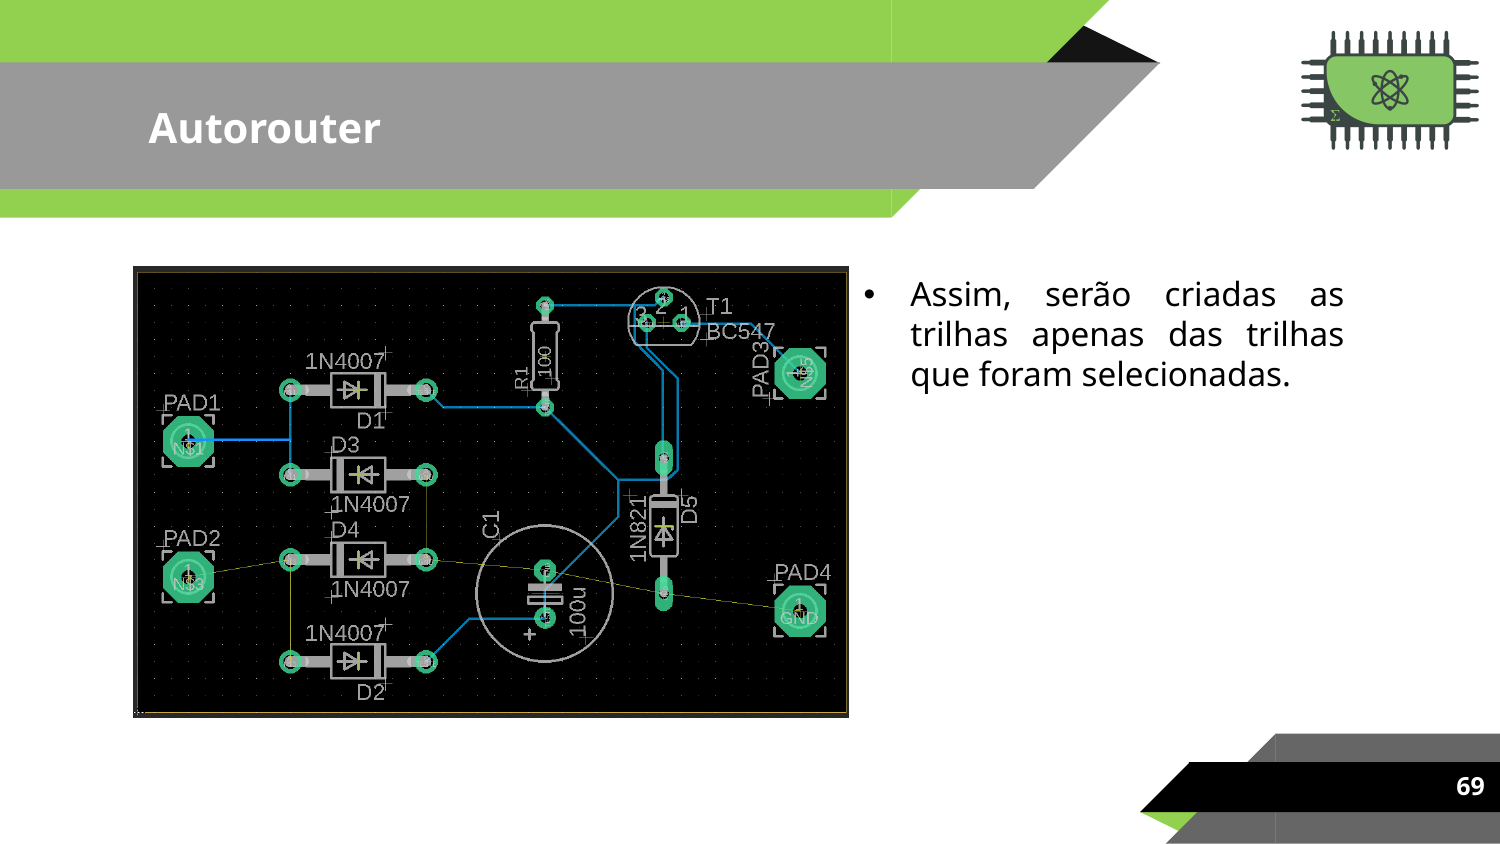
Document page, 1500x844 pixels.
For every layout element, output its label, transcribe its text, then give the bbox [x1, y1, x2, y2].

picture [1292, 20, 1484, 152]
slide_number 69 [1255, 761, 1500, 814]
title Autorouter [133, 64, 997, 190]
picture [133, 266, 850, 719]
text_box Assim, serão criadas as trilhas apenas das trilhas que foram selecionadas. [851, 266, 1360, 401]
